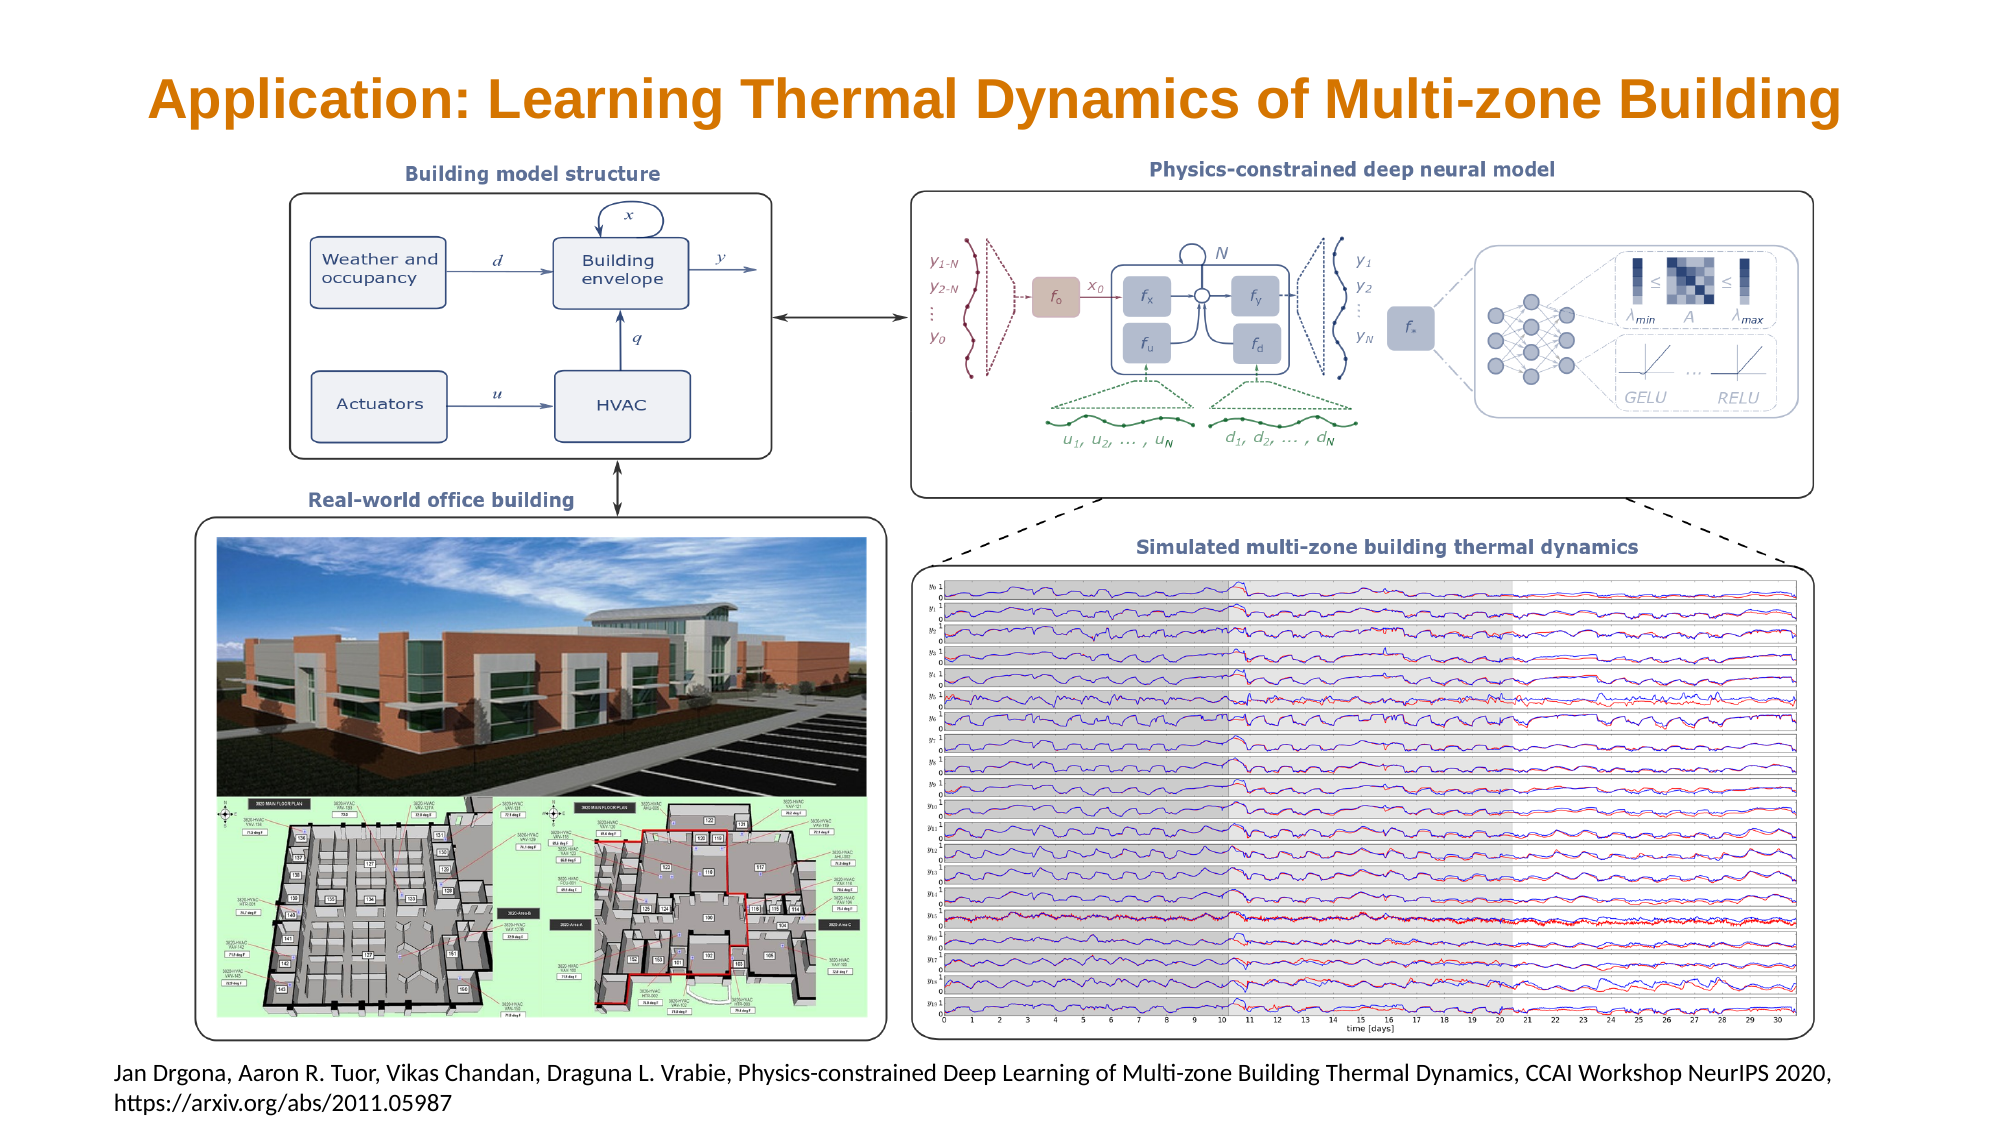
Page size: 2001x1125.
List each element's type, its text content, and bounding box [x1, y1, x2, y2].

title Application: Learning Thermal Dynamics of Multi-zone Building [140, 49, 1866, 139]
picture [173, 138, 1833, 1050]
text_box Jan Drgona, Aaron R. Tuor, Vikas Chandan, Draguna L. Vrabie, Physics-constrained Deep Learning of Multi-zone Building Thermal Dynamics, CCAI Workshop NeurIPS 2020, https://arxiv.org/abs/2011.05987 [24, 1049, 2000, 1124]
